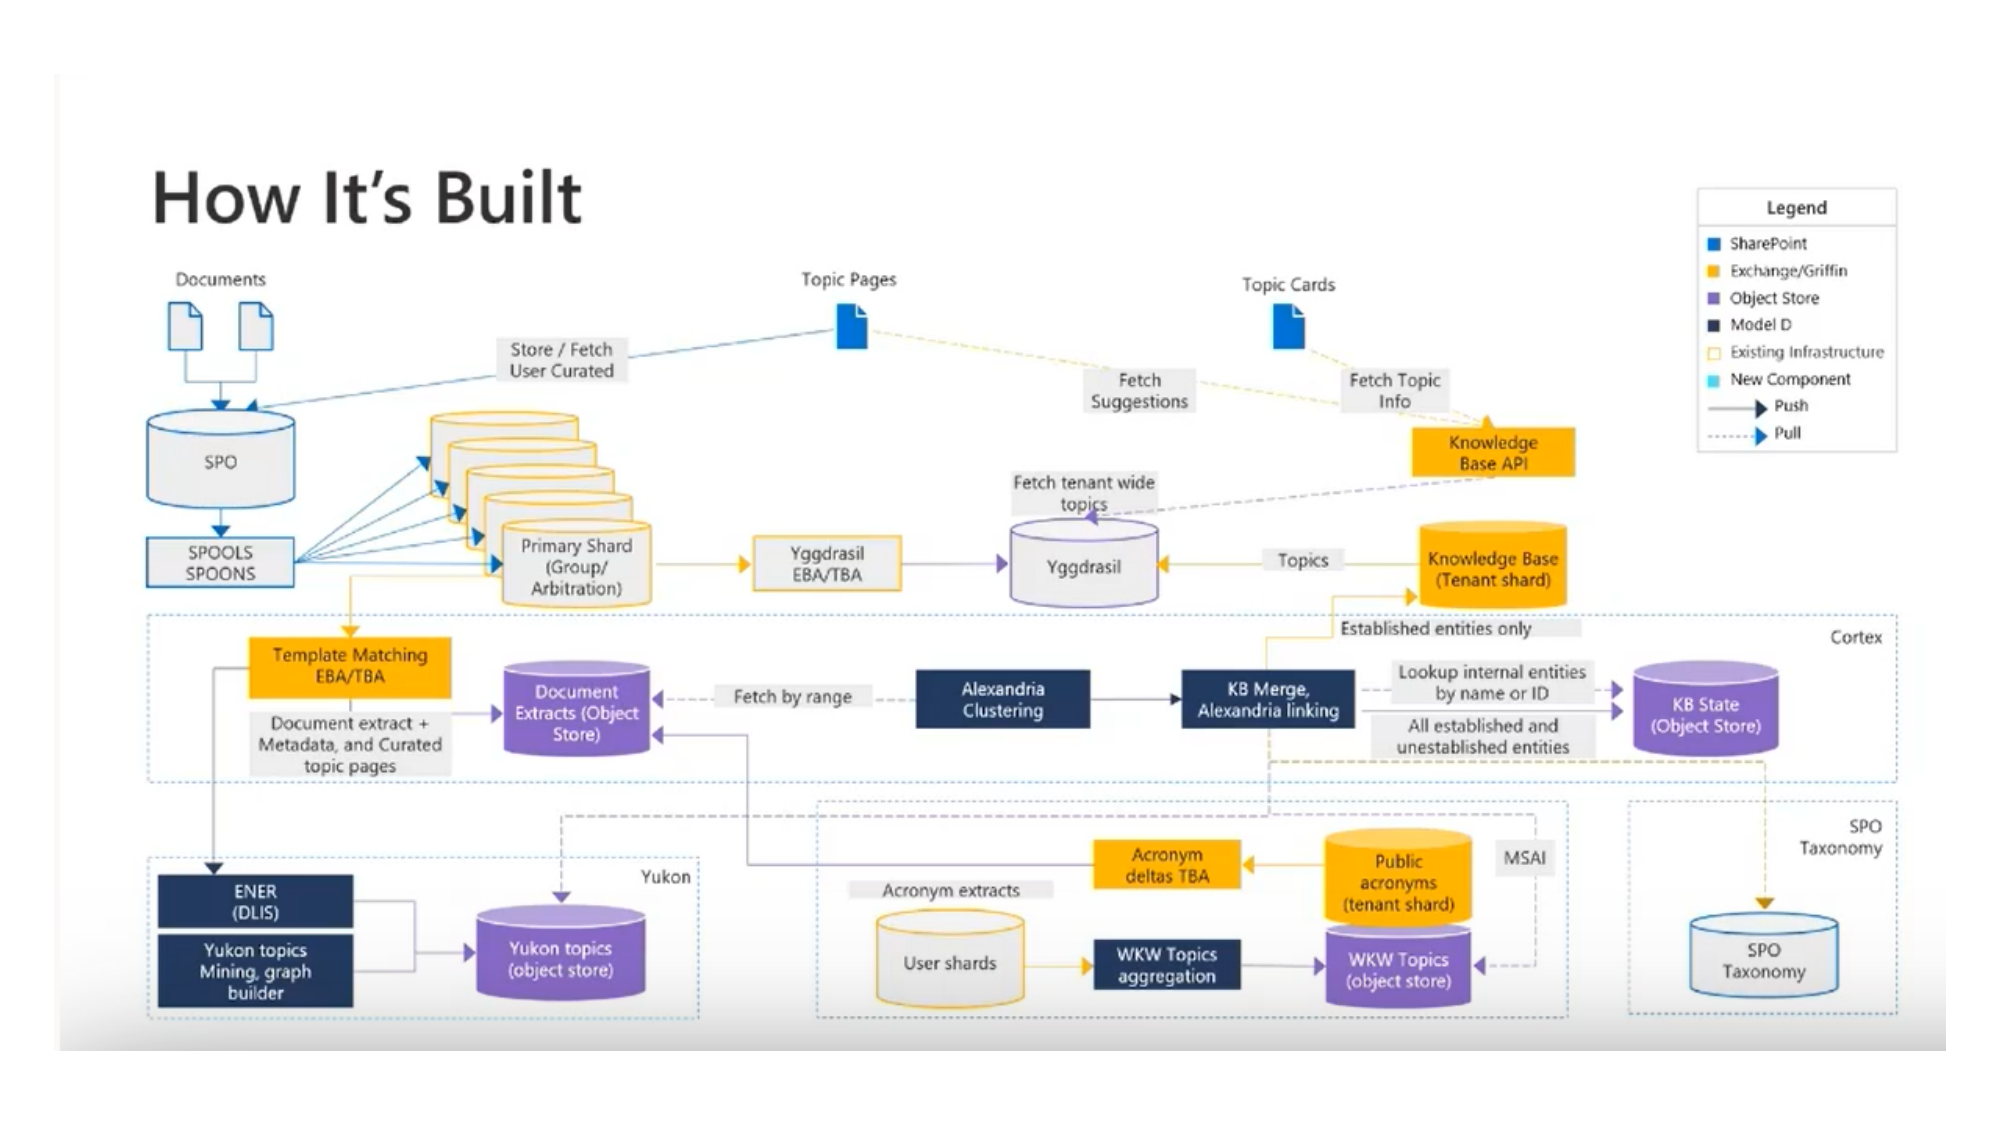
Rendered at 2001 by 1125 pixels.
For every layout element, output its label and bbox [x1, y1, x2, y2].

picture [54, 74, 1946, 1051]
